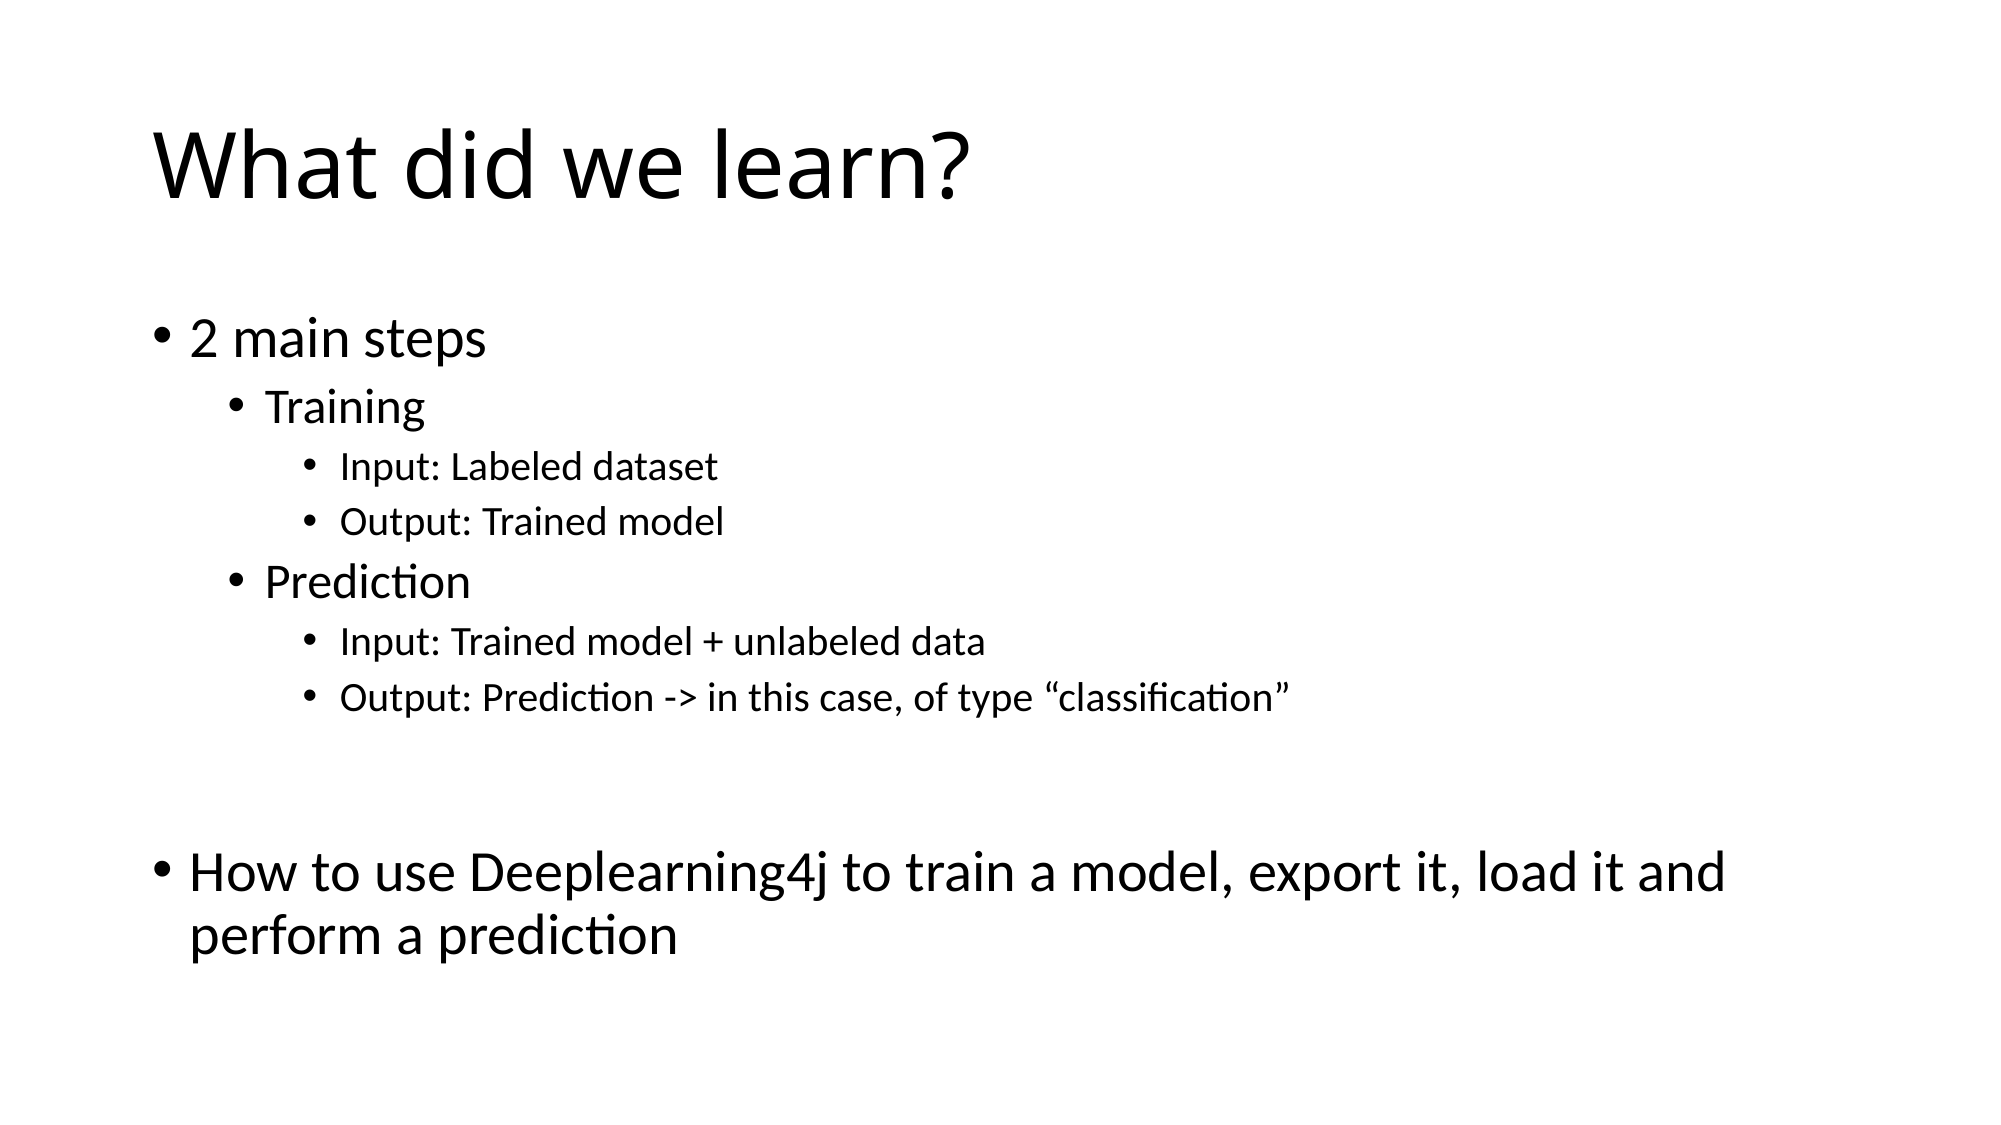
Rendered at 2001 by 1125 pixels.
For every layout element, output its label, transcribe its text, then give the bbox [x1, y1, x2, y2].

text_box 2 main steps Training Input: Labeled dataset Output: Trained model Prediction Input: Trained model + unlabeled data Output: Prediction -> in this case, of type “classification” How to use Deeplearning4j to train a model, export it, load it and perform a prediction [137, 299, 1863, 1013]
text_box What did we learn? [137, 59, 1863, 277]
